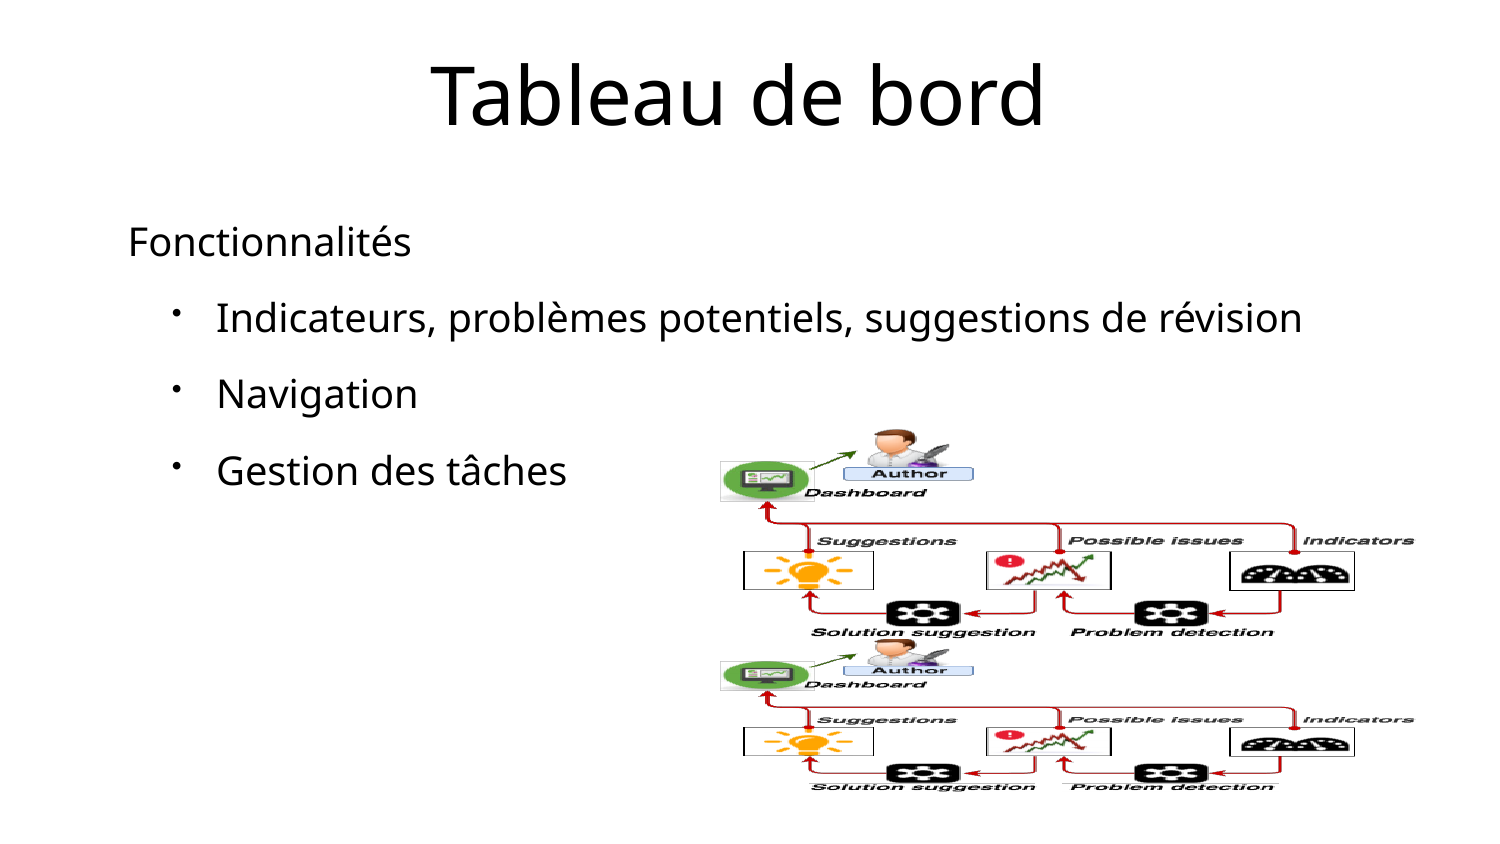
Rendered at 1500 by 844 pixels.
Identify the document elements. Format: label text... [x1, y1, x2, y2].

list Fonctionnalités Indicateurs, problèmes potentiels, suggestions de révision Navigation Gestion des tâches [122, 208, 1471, 501]
title Tableau de bord [109, 37, 1391, 149]
picture [716, 428, 1422, 793]
